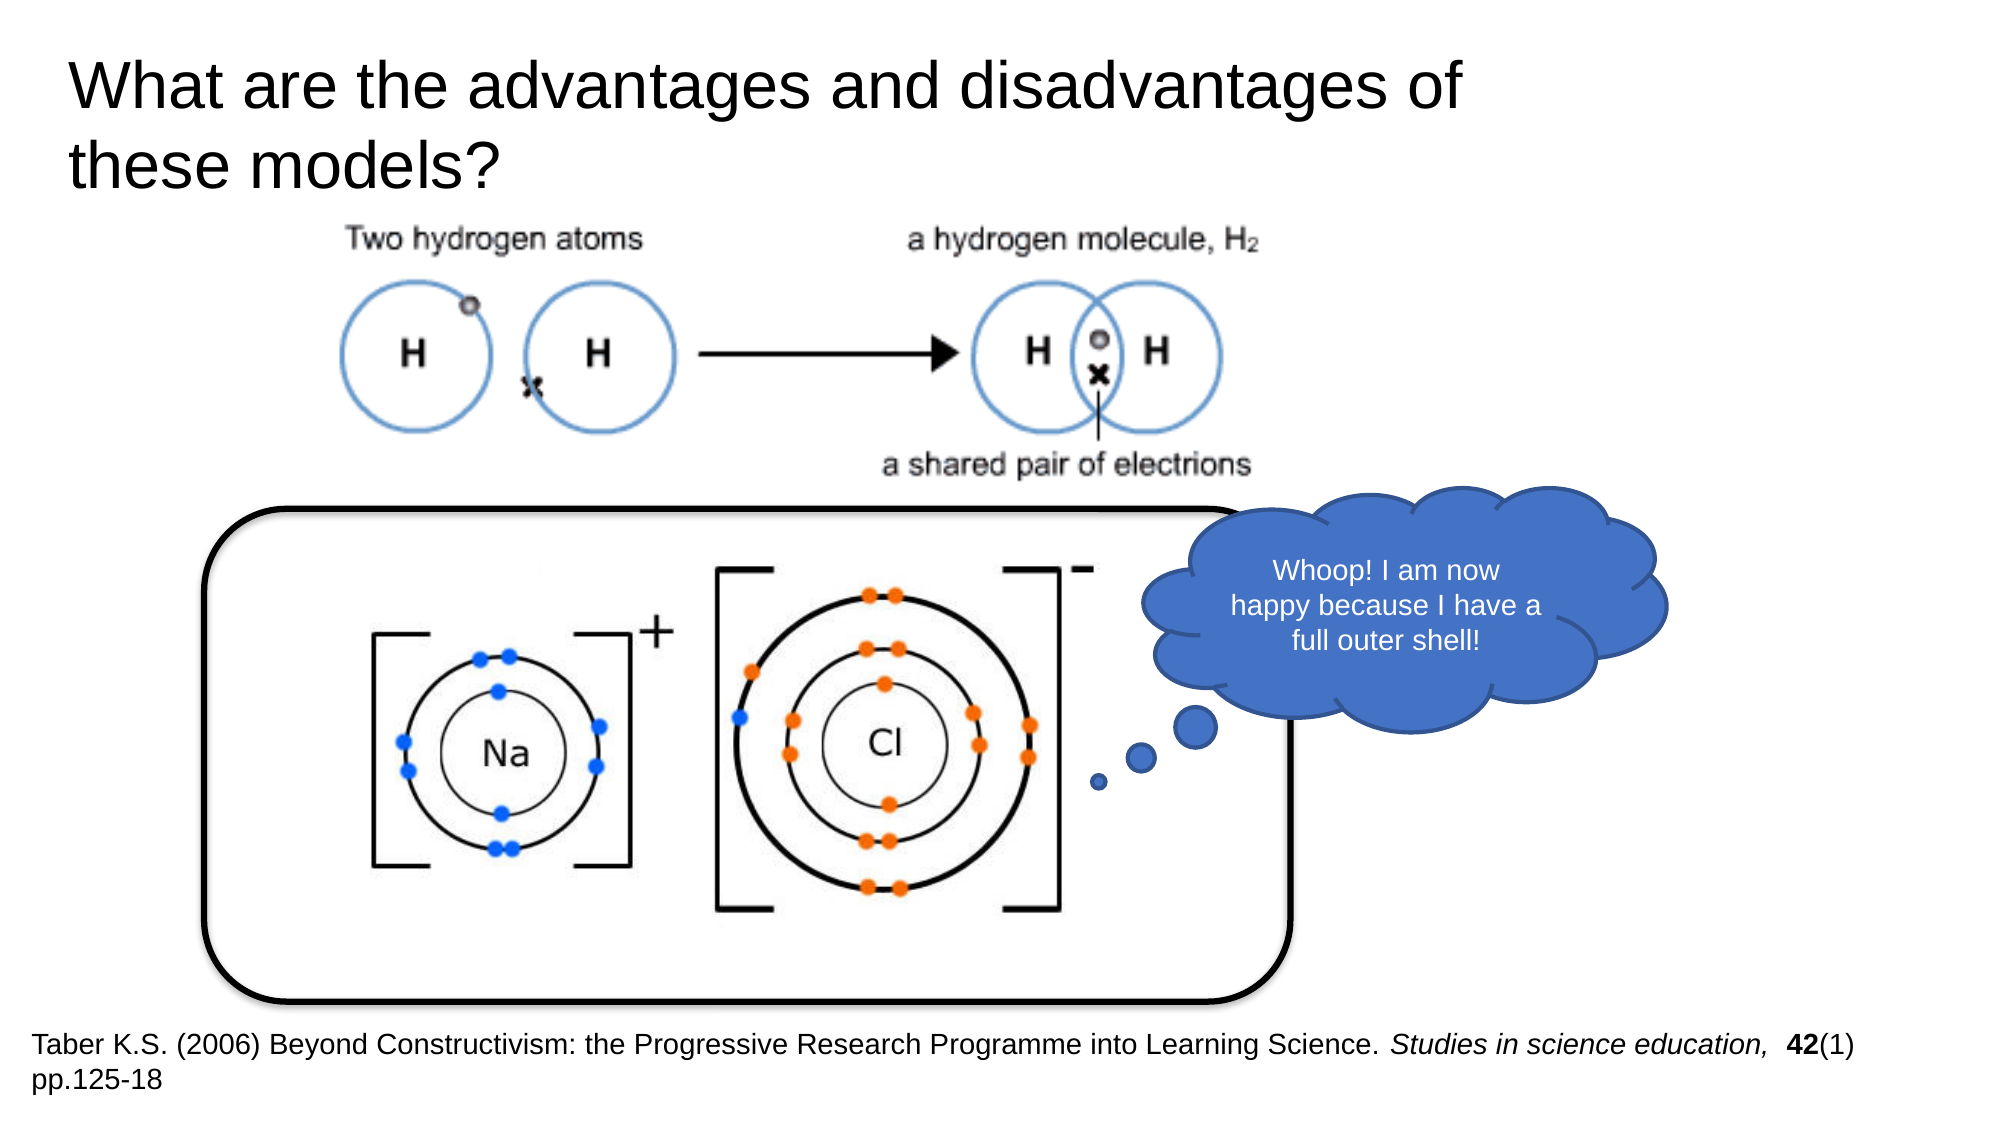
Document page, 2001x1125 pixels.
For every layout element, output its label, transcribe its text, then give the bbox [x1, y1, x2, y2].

text_box [203, 508, 1292, 1003]
text_box Taber K.S. (2006) Beyond Constructivism: the Progressive Research Programme into Learning Science. Studies in science education, 42(1) pp.125-18 [16, 1018, 1974, 1125]
picture [333, 203, 1291, 499]
picture [358, 562, 1100, 949]
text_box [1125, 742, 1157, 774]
text_box What are the advantages and disadvantages of these models? [53, 34, 1532, 210]
text_box Whoop! I am now happy because I have a full outer shell! [1141, 485, 1669, 735]
text_box Whoop! I am now happy because I have a full outer shell! [1173, 704, 1219, 750]
